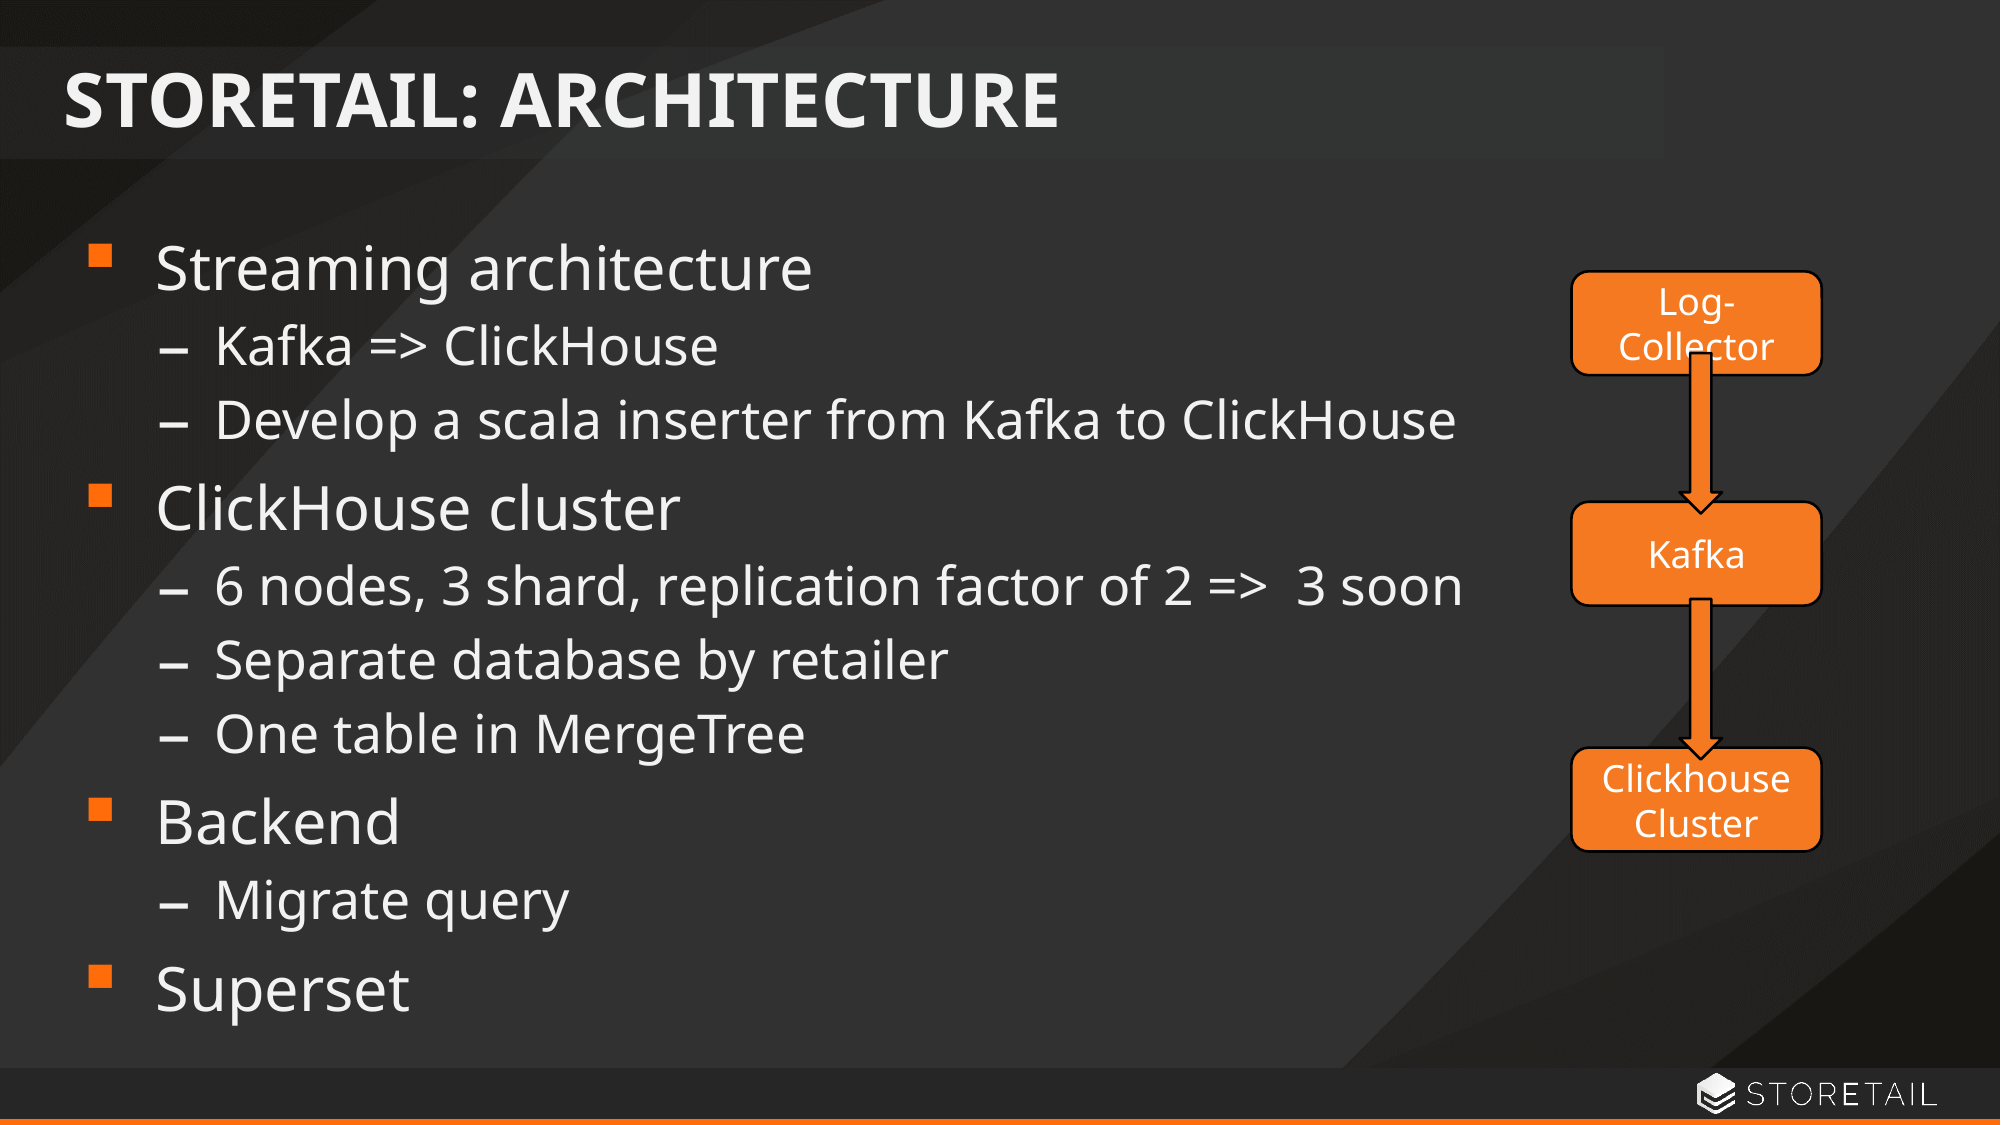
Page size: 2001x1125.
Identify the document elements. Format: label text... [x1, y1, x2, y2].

text_box [1678, 597, 1724, 761]
text_box Log-Collector [1570, 270, 1824, 377]
text_box Clickhouse Cluster [1570, 746, 1824, 853]
text_box Kafka [1570, 500, 1824, 607]
picture [0, 0, 2000, 1068]
text_box [1678, 351, 1724, 515]
picture [1697, 1073, 1937, 1114]
title STORETAIL: Architecture [0, 46, 1665, 159]
list Streaming architecture Kafka => ClickHouse Develop a scala inserter from Kafka to ClickHouse ClickHouse cluster 6 nodes, 3 shard, replication factor of 2 => 3 soon Separate database by retailer One table in MergeTree Backend Migrate query Superset [67, 221, 1937, 1036]
